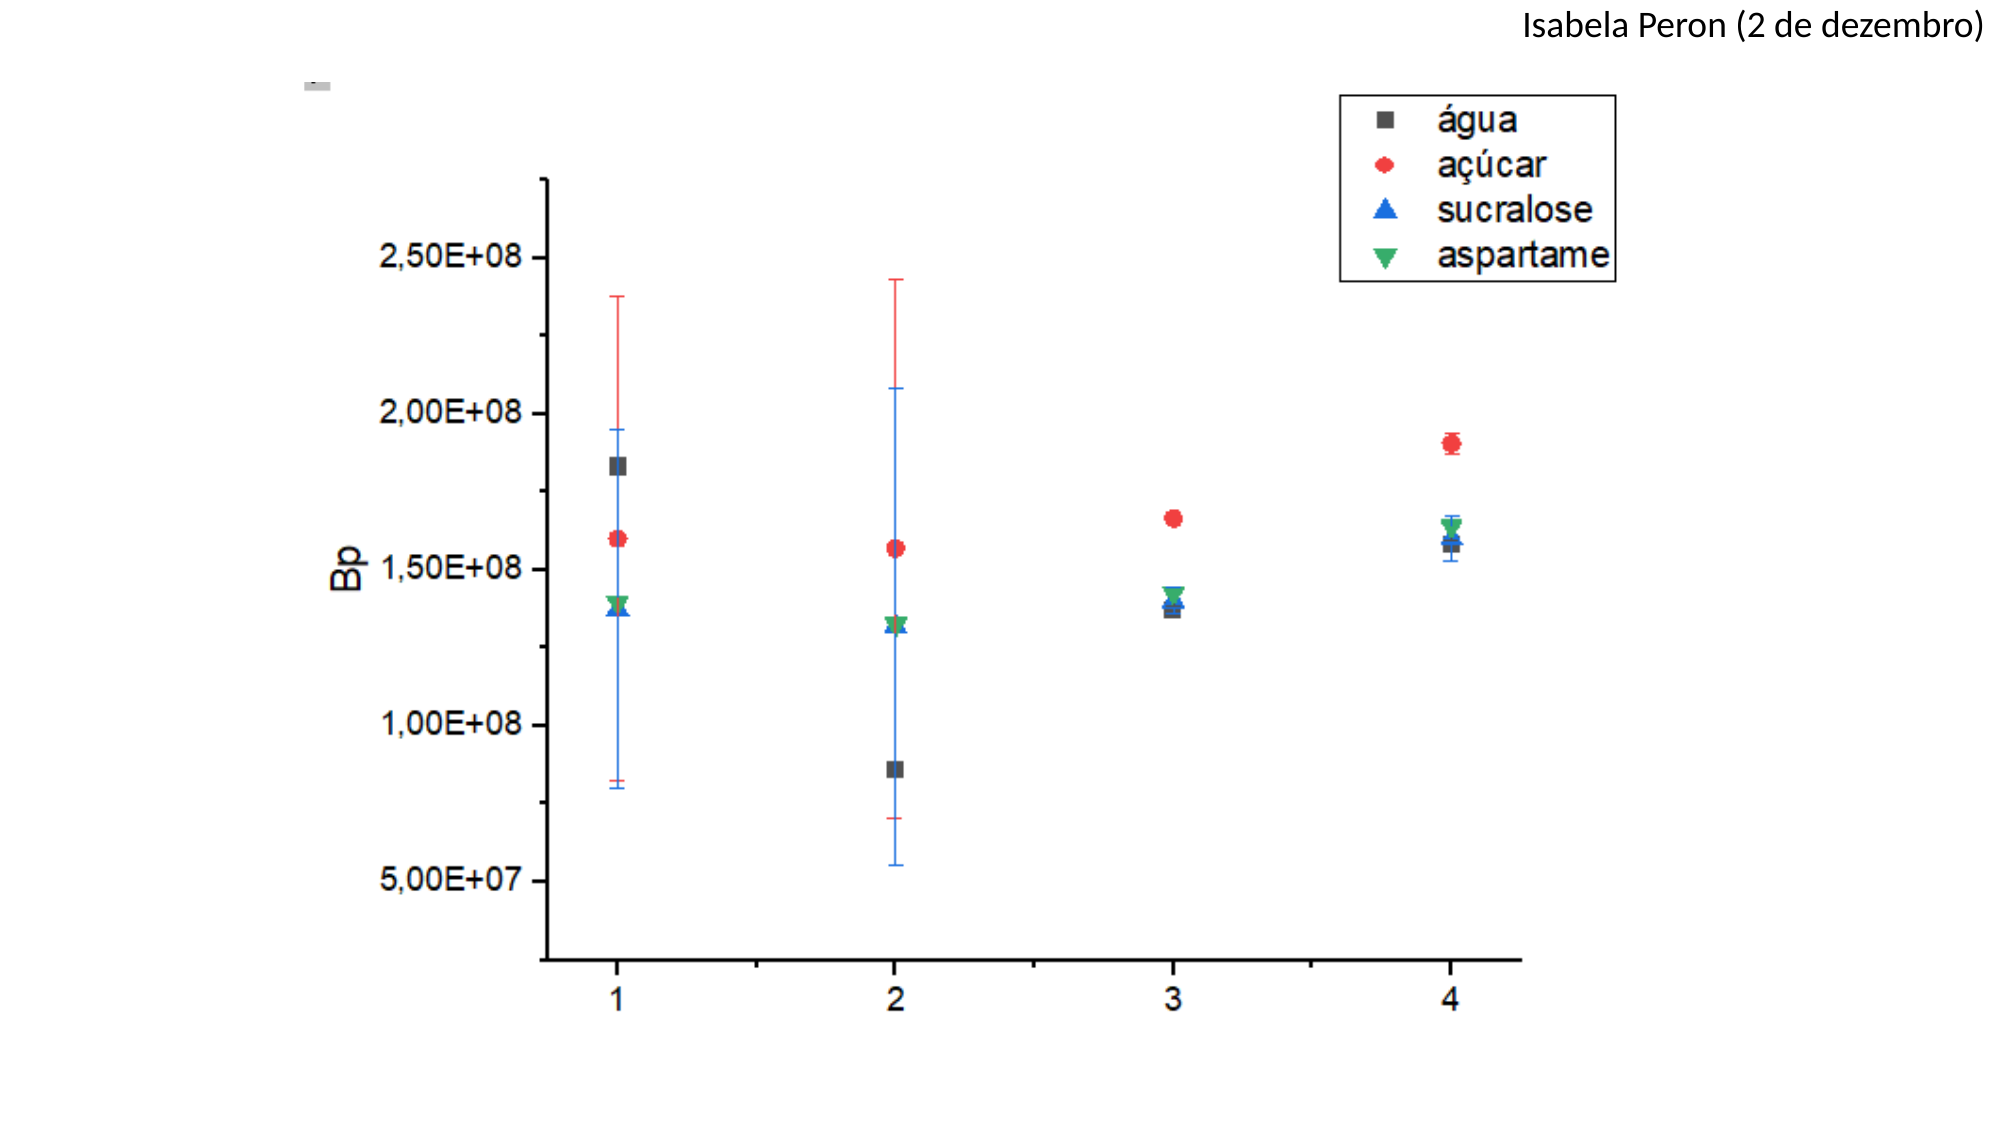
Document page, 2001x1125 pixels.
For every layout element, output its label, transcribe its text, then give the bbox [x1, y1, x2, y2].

picture [304, 82, 1649, 1046]
title Isabela Peron (2 de dezembro) [1507, 0, 2000, 109]
